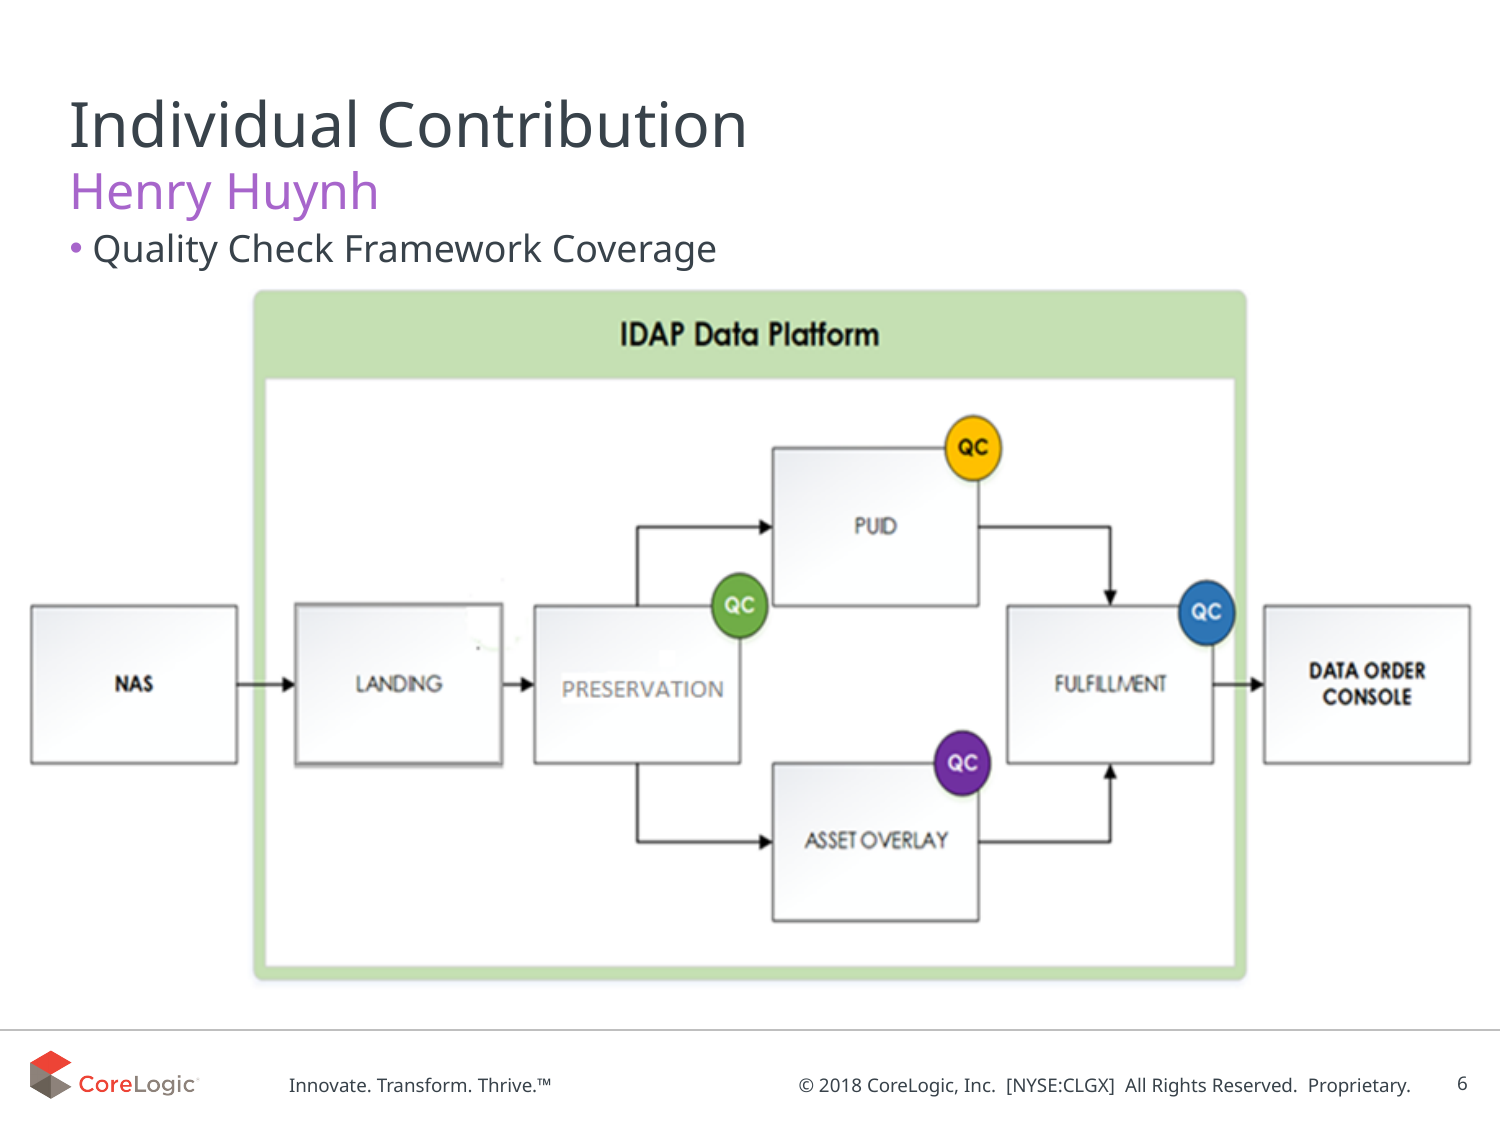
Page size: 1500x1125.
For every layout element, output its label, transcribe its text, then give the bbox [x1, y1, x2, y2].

picture [29, 288, 1497, 1016]
slide_number 6 [1431, 1053, 1494, 1117]
list Henry Huynh [62, 151, 1462, 238]
title Individual Contribution [62, 18, 1464, 168]
picture [14, 1034, 211, 1115]
list Quality Check Framework Coverage [62, 238, 1432, 286]
